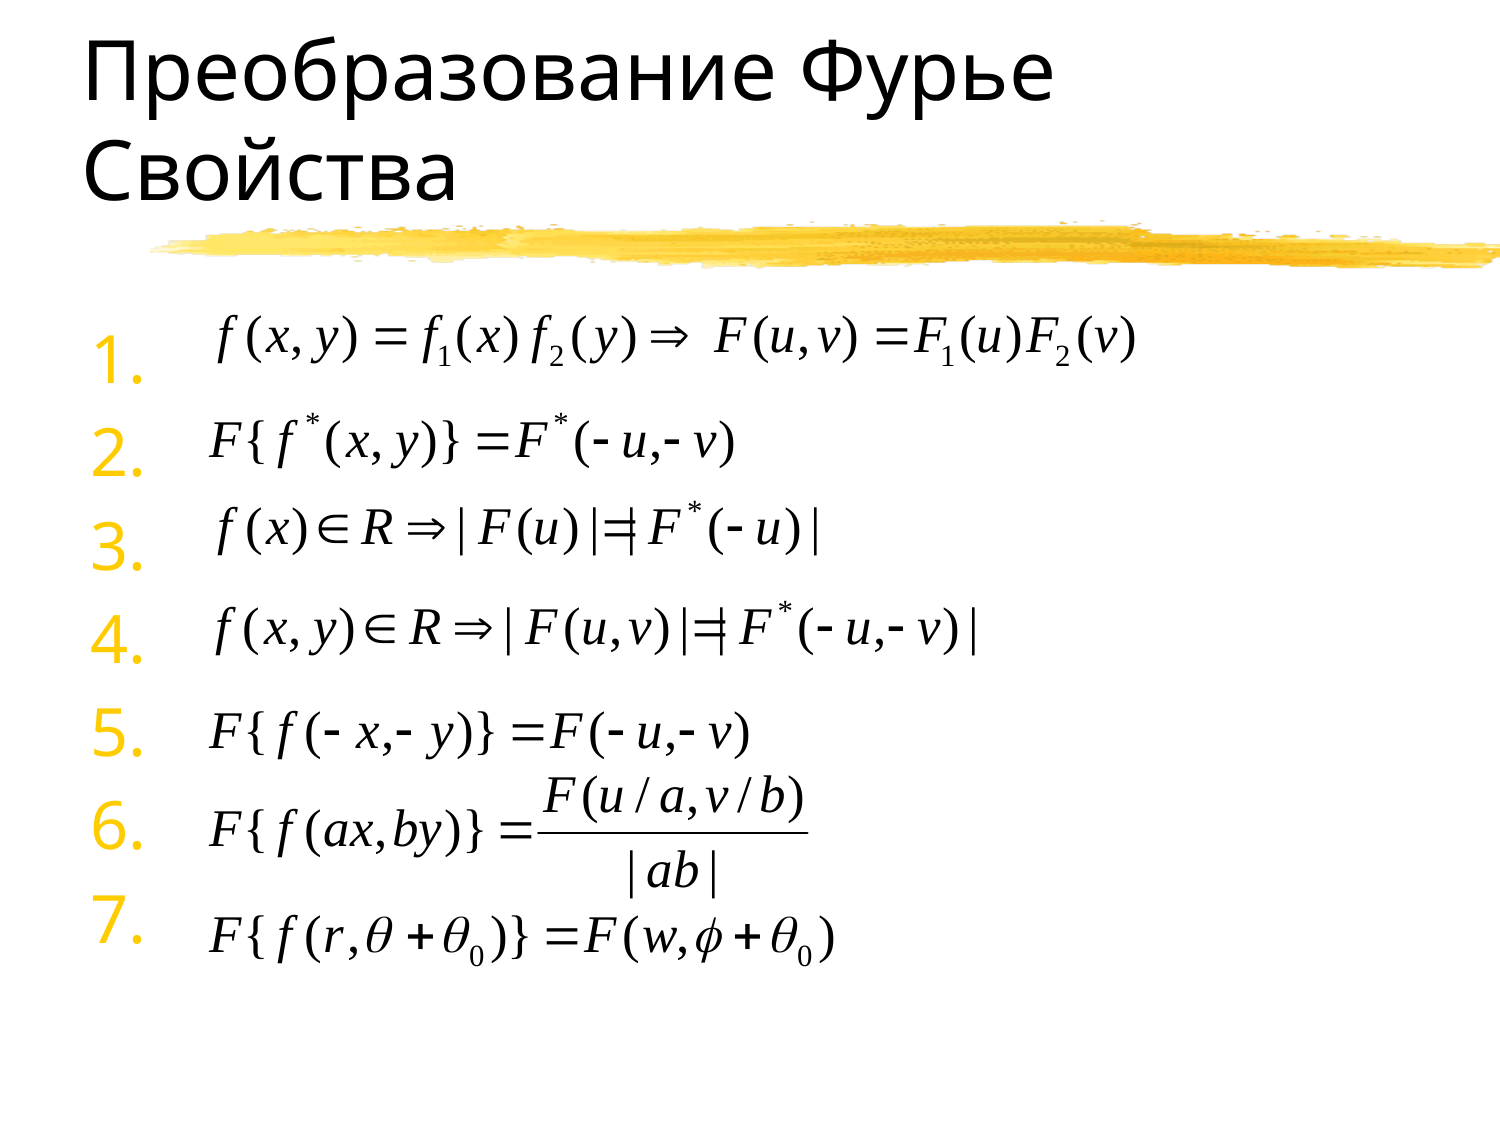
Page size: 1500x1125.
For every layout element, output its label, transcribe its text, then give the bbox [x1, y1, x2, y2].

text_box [199, 487, 827, 568]
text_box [199, 899, 845, 980]
picture [150, 215, 1500, 279]
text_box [199, 699, 761, 761]
list [74, 309, 188, 994]
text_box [197, 587, 988, 668]
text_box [199, 299, 1145, 376]
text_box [199, 399, 743, 480]
title Преобразование Фурье Свойства [66, 37, 1342, 226]
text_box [199, 762, 818, 899]
